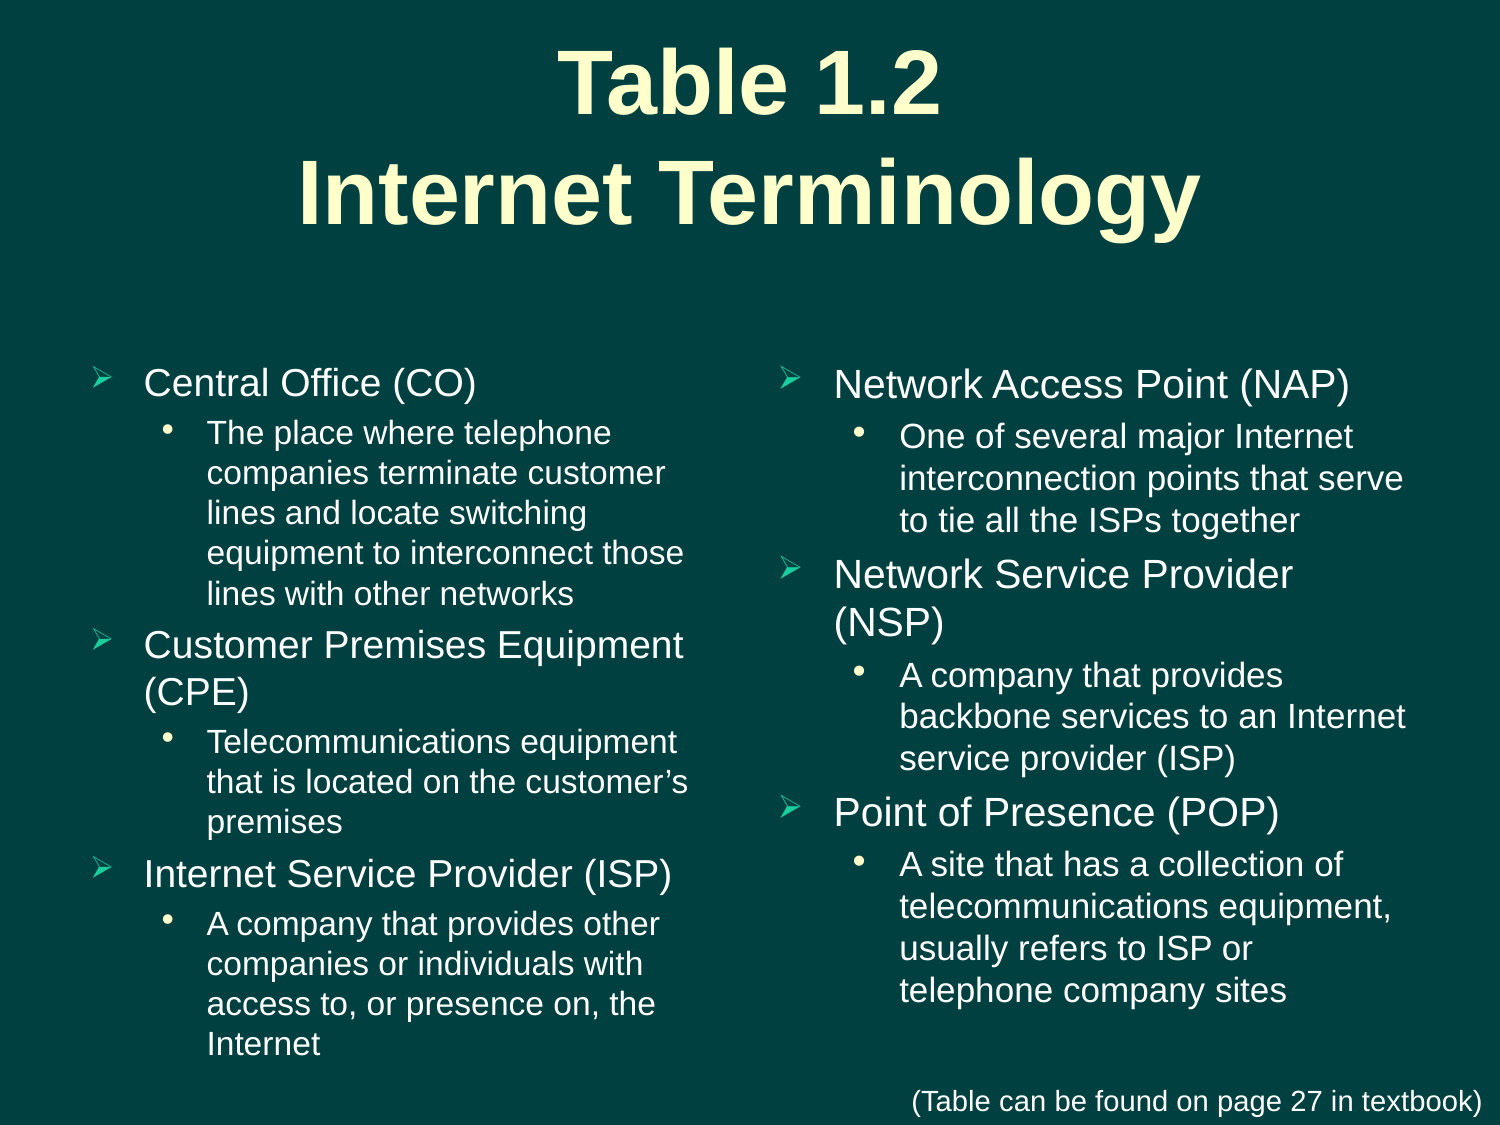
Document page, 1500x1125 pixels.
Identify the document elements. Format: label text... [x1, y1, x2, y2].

list Central Office (CO) The place where telephone companies terminate customer lines and locate switching equipment to interconnect those lines with other networks Customer Premises Equipment (CPE) Telecommunications equipment that is located on the customer’s premises Internet Service Provider (ISP) A company that provides other companies or individuals with access to, or presence on, the Internet [74, 349, 738, 1081]
list Network Access Point (NAP) One of several major Internet interconnection points that serve to tie all the ISPs together Network Service Provider (NSP) A company that provides backbone services to an Internet service provider (ISP) Point of Presence (POP) A site that has a collection of telecommunications equipment, usually refers to ISP or telephone company sites [762, 349, 1426, 1081]
text_box (Table can be found on page 27 in textbook) [896, 1074, 1499, 1125]
title Table 1.2 Internet Terminology [0, 45, 1500, 301]
